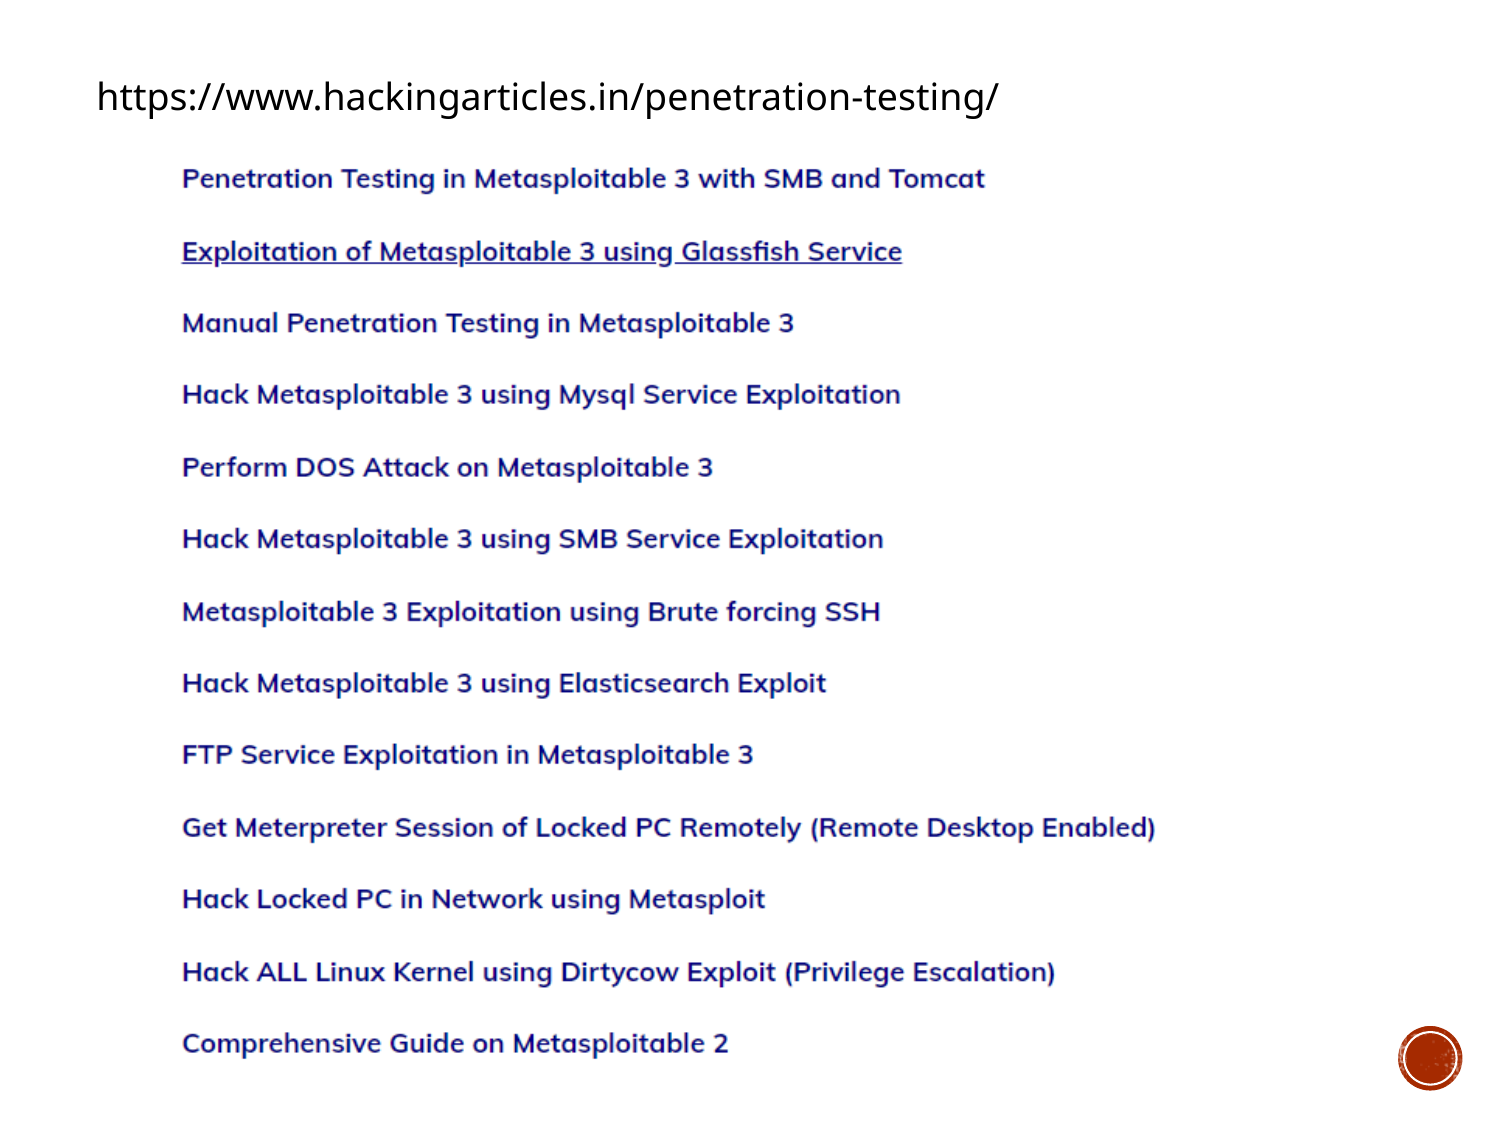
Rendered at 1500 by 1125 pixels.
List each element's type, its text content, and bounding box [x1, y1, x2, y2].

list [138, 130, 1207, 1084]
text_box https://www.hackingarticles.in/penetration-testing/ [81, 65, 1209, 126]
